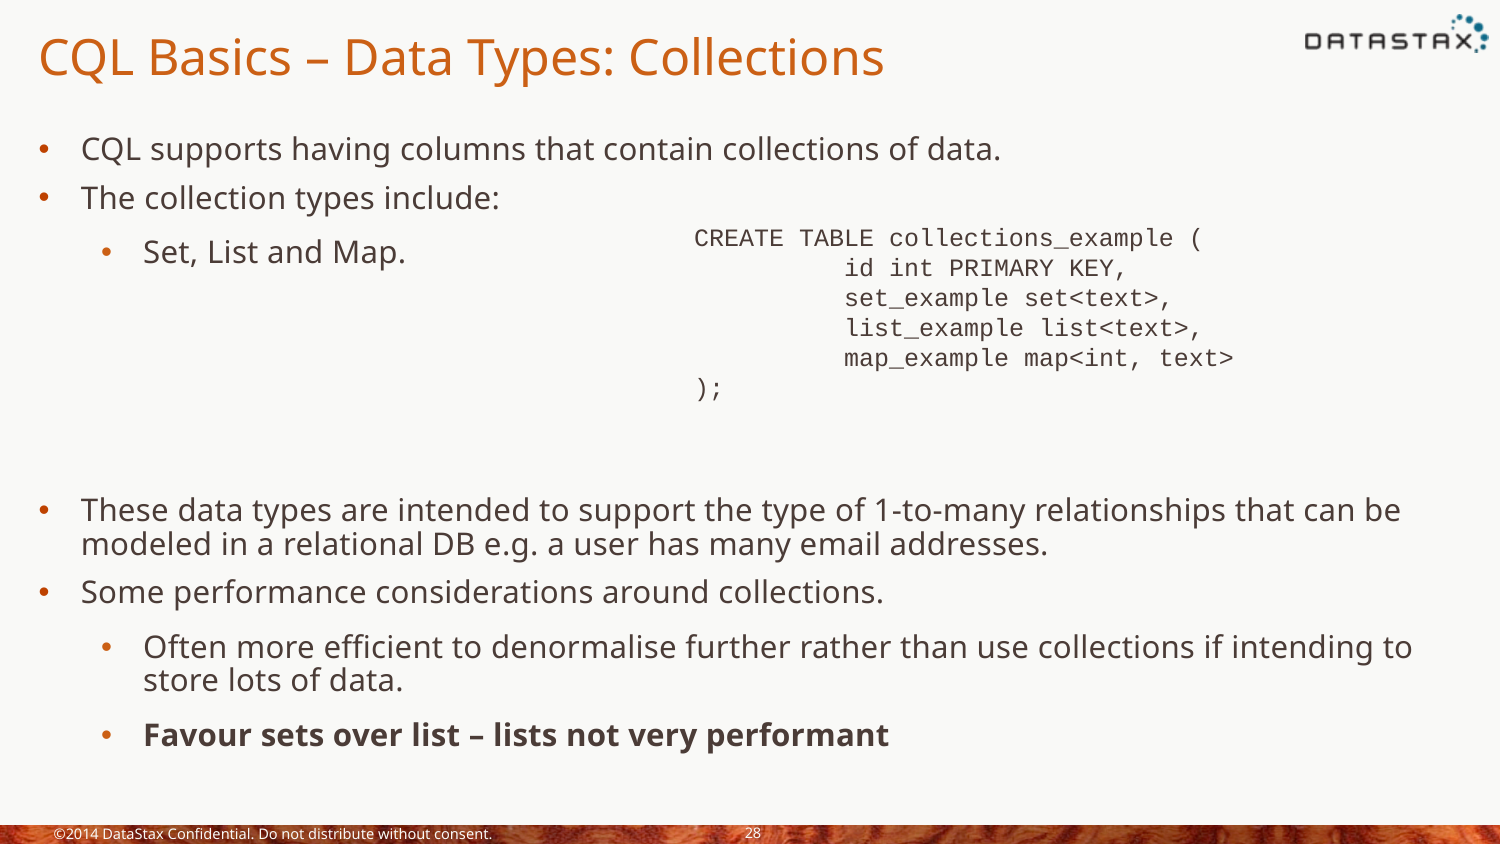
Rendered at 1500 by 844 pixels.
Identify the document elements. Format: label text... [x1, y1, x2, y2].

footer ©2014 DataStax Confidential. Do not distribute without consent. [38, 821, 691, 844]
title CQL Basics – Data Types: Collections [38, 7, 1469, 103]
text_box CREATE TABLE collections_example ( id int PRIMARY KEY, set_example set<text>, list_example list<text>, map_example map<int, text> ); [679, 213, 1249, 439]
list CQL supports having columns that contain collections of data. The collection types include: Set, List and Map. These data types are intended to support the type of 1-to-many relationships that can be modeled in a relational DB e.g. a user has many email addresses. Some performance considerations around collections. Often more efficient to denormalise further rather than use collections if intending to store lots of data. Favour sets over list – lists not very performant [38, 133, 1469, 822]
picture [1469, 14, 1489, 53]
slide_number 28 [691, 821, 815, 844]
